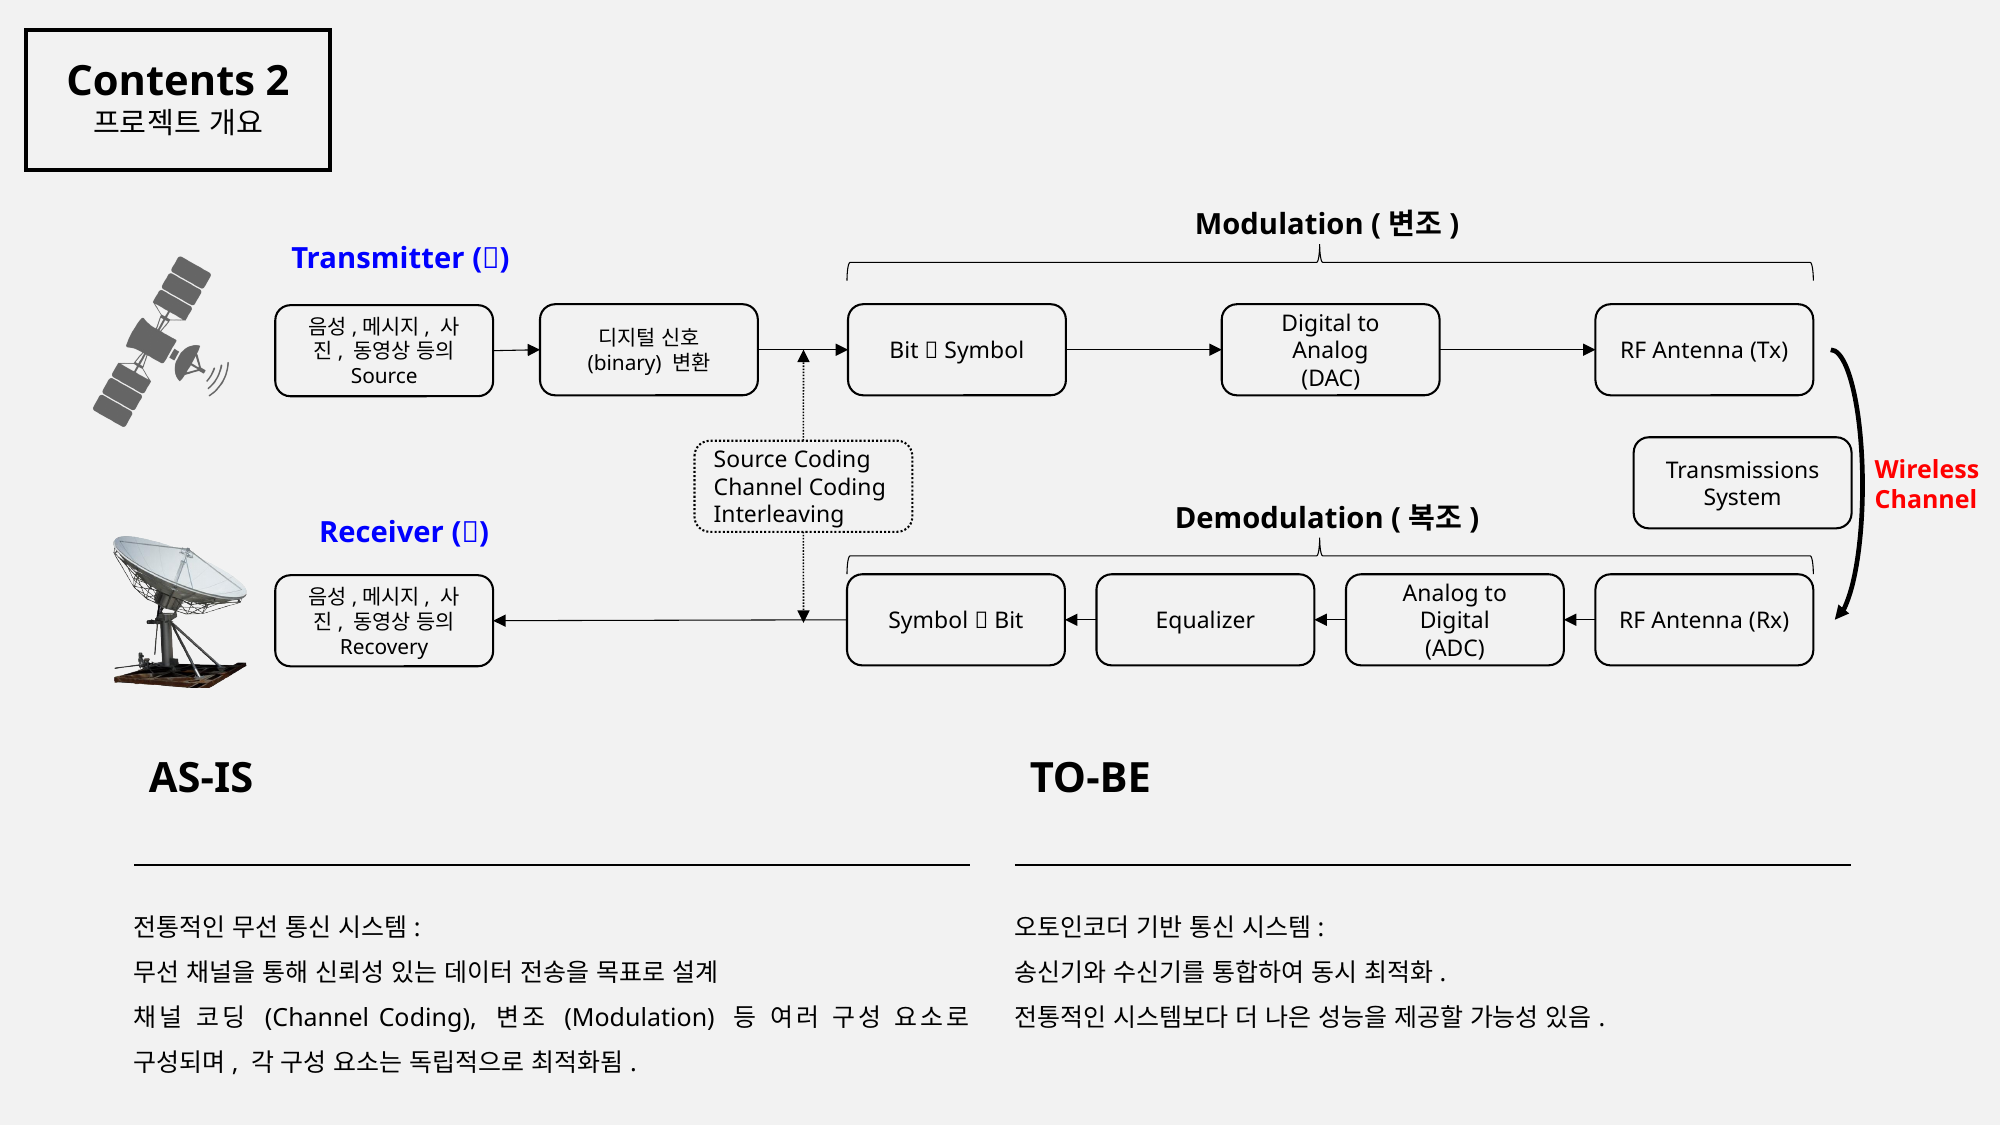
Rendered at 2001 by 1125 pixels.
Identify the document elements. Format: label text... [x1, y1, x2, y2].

text_box Source Coding Channel Coding Interleaving [693, 439, 914, 533]
picture [100, 531, 256, 688]
text_box 디지털 신호 (binary) 변환 [538, 303, 759, 397]
text_box Symbol  Bit [845, 575, 1066, 667]
picture [37, 221, 293, 478]
text_box Bit  Symbol [846, 303, 1067, 397]
text_box [846, 542, 1814, 575]
text_box [846, 249, 1814, 281]
text_box Modulation (변조) [1180, 198, 1475, 249]
text_box RF Antenna (Rx) [1594, 575, 1815, 667]
text_box Transmissions System [1632, 436, 1832, 530]
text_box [119, 742, 985, 1081]
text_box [26, 29, 330, 171]
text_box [999, 742, 1866, 1036]
text_box Equalizer [1095, 575, 1316, 667]
text_box 음성,메시지, 사진, 동영상 등의 Source [274, 304, 495, 398]
text_box Digital to Analog (DAC) [1220, 303, 1441, 397]
text_box Analog to Digital (ADC) [1344, 575, 1565, 667]
text_box Demodulation (복조) [1160, 492, 1495, 542]
text_box Wireless Channel [1859, 446, 2000, 521]
text_box [1830, 349, 1862, 620]
text_box Receiver () [304, 506, 505, 556]
text_box RF Antenna (Tx) [1594, 303, 1815, 397]
text_box Transmitter () [276, 232, 525, 282]
text_box 음성,메시지, 사진, 동영상 등의 Recovery [274, 574, 495, 668]
